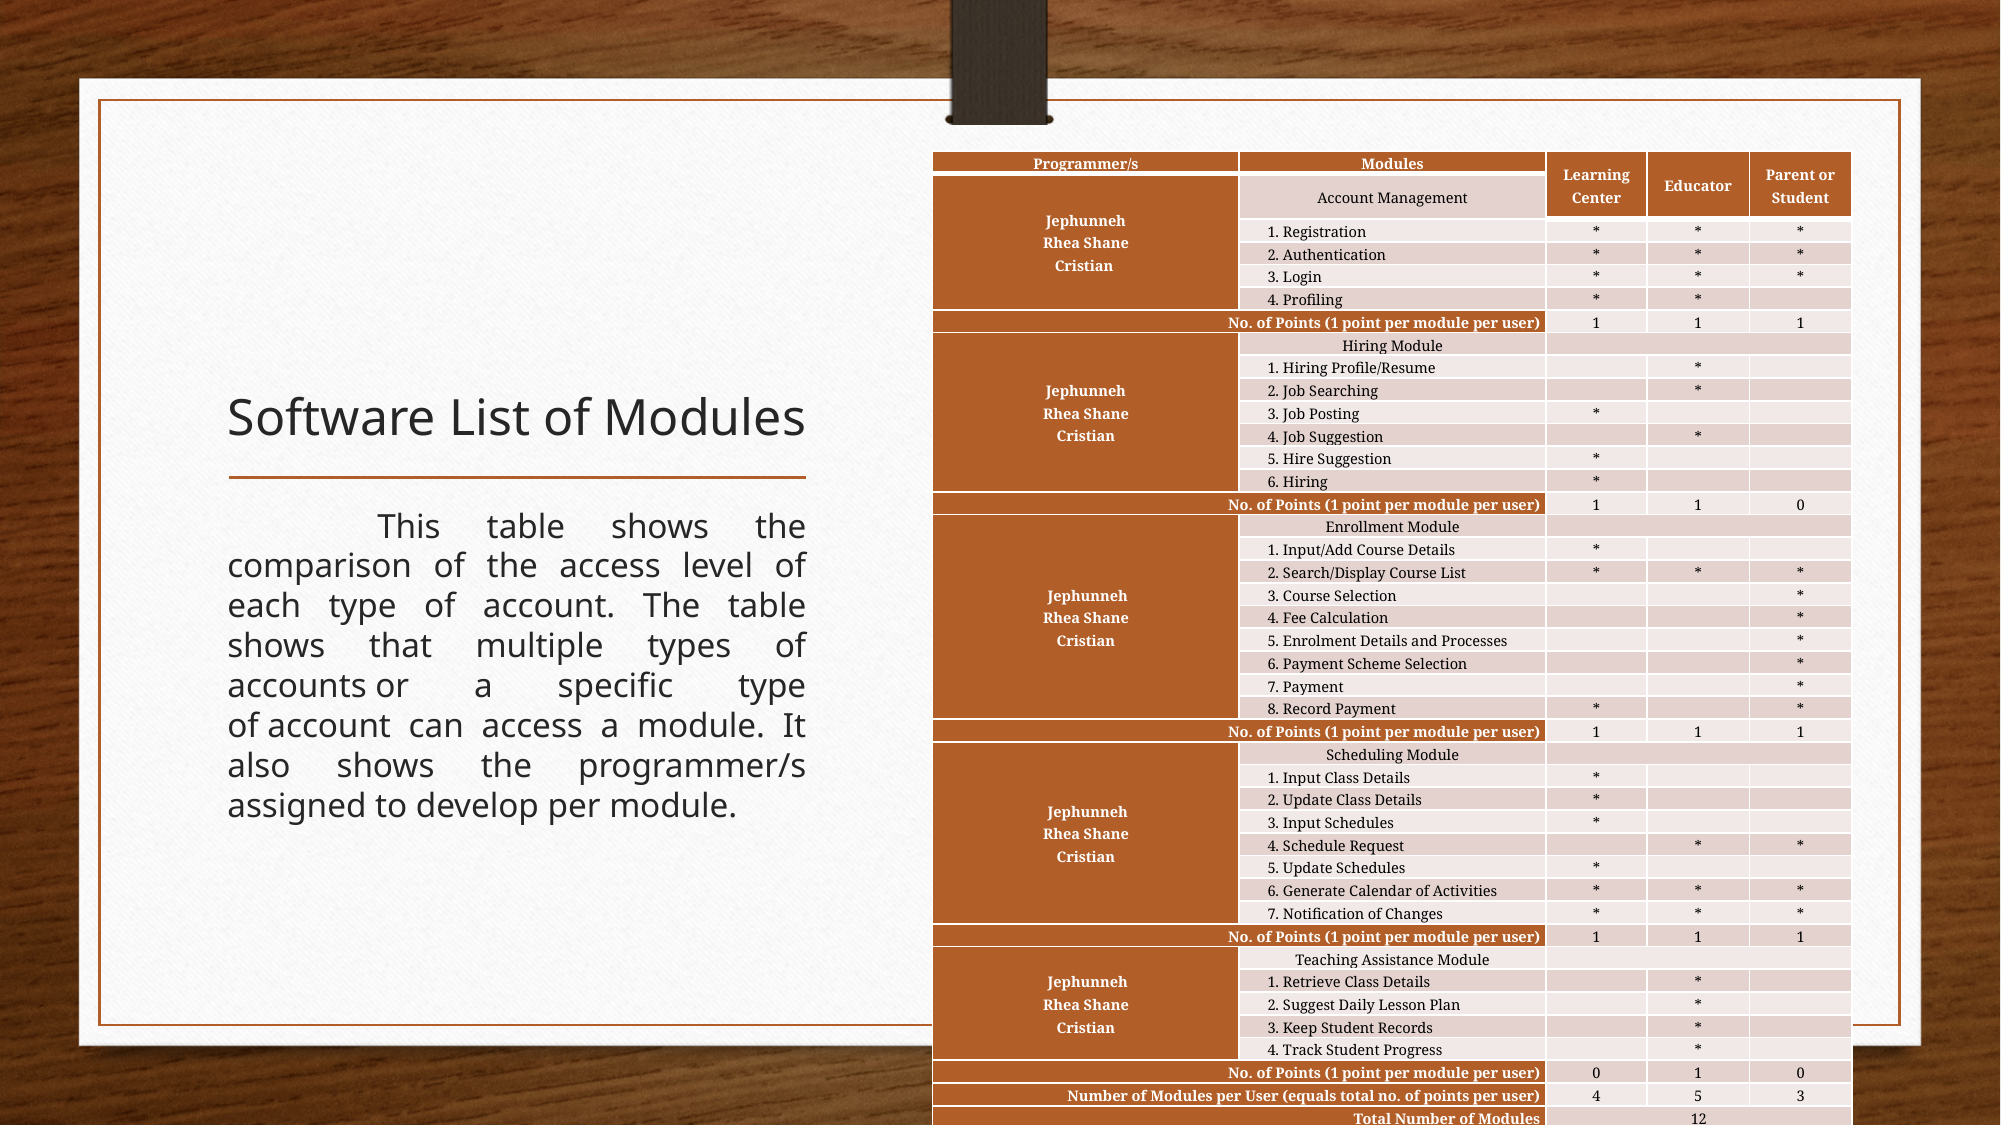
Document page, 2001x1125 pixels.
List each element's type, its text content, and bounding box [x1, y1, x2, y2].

table_cell [1547, 356, 1646, 377]
table_cell [1547, 1038, 1646, 1059]
table_cell No. of Points (1 point per module per user) [933, 311, 1545, 332]
table_cell [1750, 1038, 1851, 1059]
table_cell 5. Enrolment Details and Processes [1240, 629, 1545, 650]
table_cell [1750, 993, 1851, 1014]
table_cell * [1547, 470, 1646, 491]
table_cell 8. Record Payment [1240, 697, 1545, 718]
table_cell * [1648, 265, 1749, 286]
table_cell * [1648, 424, 1749, 445]
table_cell * [1547, 447, 1646, 468]
table_cell * [1648, 561, 1749, 582]
table_cell 4. Schedule Request [1240, 834, 1545, 855]
table_cell * [1547, 243, 1646, 264]
table_cell 5. Update Schedules [1240, 856, 1545, 877]
table_cell 1 [1648, 925, 1749, 946]
list This table shows the comparison of the access level of each type of account. The table shows that multiple types of accounts or a specific type of account can access a module. It also shows the programmer/s assigned to develop per module. [212, 497, 823, 898]
table_cell 3. Job Posting [1240, 402, 1545, 423]
table_cell [1750, 379, 1851, 400]
table_cell 1 [1547, 720, 1646, 741]
table_cell 4. Job Suggestion [1240, 424, 1545, 445]
table_cell [1750, 765, 1851, 786]
table_cell [1750, 356, 1851, 377]
table_header Learning Center [1547, 152, 1646, 216]
table_cell Number of Modules per User (equals total no. of points per user) [933, 1084, 1545, 1105]
table_cell 0 [1750, 1061, 1851, 1082]
table_cell Jephunneh Rhea Shane Cristian [933, 176, 1238, 309]
table_cell [1750, 402, 1851, 423]
table_cell 1 [1547, 925, 1646, 946]
table_cell * [1750, 652, 1851, 673]
table_cell [1750, 288, 1851, 309]
table_cell * [1547, 288, 1646, 309]
table_cell * [1648, 1016, 1749, 1037]
table_header Parent or Student [1750, 152, 1851, 216]
table_cell * [1648, 222, 1749, 241]
table_cell * [1648, 356, 1749, 377]
table_cell * [1750, 629, 1851, 650]
table_cell [1547, 652, 1646, 673]
table_cell 1. Registration [1240, 220, 1545, 241]
table_cell [1547, 584, 1646, 605]
table_cell 6. Generate Calendar of Activities [1240, 879, 1545, 900]
table_cell [1750, 970, 1851, 991]
table_cell 6. Hiring [1240, 470, 1545, 491]
table_cell [1750, 788, 1851, 809]
table_cell 1 [1750, 925, 1851, 946]
table_cell * [1648, 834, 1749, 855]
table_cell [1648, 765, 1749, 786]
table_cell 3. Input Schedules [1240, 811, 1545, 832]
table_header Programmer/s [933, 152, 1238, 171]
table_cell [1648, 811, 1749, 832]
table_cell 1 [1547, 493, 1646, 514]
table_cell * [1750, 606, 1851, 627]
table_cell [1547, 606, 1646, 627]
table_cell Teaching Assistance Module [1240, 947, 1545, 968]
table_cell Account Management [1240, 176, 1545, 218]
table_header Educator [1648, 152, 1749, 216]
table_cell Jephunneh Rhea Shane Cristian [933, 515, 1238, 718]
table_cell [1648, 788, 1749, 809]
table_cell [1648, 652, 1749, 673]
table_cell 1 [1648, 1061, 1749, 1082]
table_cell [1547, 834, 1646, 855]
table_cell * [1648, 288, 1749, 309]
table_cell [1547, 947, 1851, 968]
table_cell 1 [1547, 311, 1646, 332]
table_cell 4. Track Student Progress [1240, 1038, 1545, 1059]
table_cell * [1750, 879, 1851, 900]
table_cell * [1648, 902, 1749, 923]
table_cell * [1750, 902, 1851, 923]
table_cell * [1648, 243, 1749, 264]
table_cell 1. Input/Add Course Details [1240, 538, 1545, 559]
table_cell 1 [1648, 720, 1749, 741]
table_cell * [1750, 697, 1851, 718]
table_cell * [1648, 993, 1749, 1014]
table_cell 7. Notification of Changes [1240, 902, 1545, 923]
table_cell Jephunneh Rhea Shane Cristian [933, 743, 1238, 923]
table_cell [1750, 856, 1851, 877]
table_cell [1547, 993, 1646, 1014]
table_cell [1648, 584, 1749, 605]
table_cell 2. Update Class Details [1240, 788, 1545, 809]
table_cell [1648, 697, 1749, 718]
table_cell * [1750, 675, 1851, 695]
table_cell Enrollment Module [1240, 515, 1545, 536]
table_cell [1648, 606, 1749, 627]
table_cell * [1547, 265, 1646, 286]
table_cell Scheduling Module [1240, 743, 1545, 764]
table_cell * [1547, 856, 1646, 877]
table_cell No. of Points (1 point per module per user) [933, 1061, 1545, 1082]
table_cell 0 [1750, 493, 1851, 514]
table_cell [1750, 424, 1851, 445]
table_cell Jephunneh Rhea Shane Cristian [933, 333, 1238, 491]
table_cell * [1750, 222, 1851, 241]
table_cell * [1648, 379, 1749, 400]
table_cell 1. Retrieve Class Details [1240, 970, 1545, 991]
table_cell [1547, 1016, 1646, 1037]
table_cell * [1750, 561, 1851, 582]
table_cell * [1750, 243, 1851, 264]
table_cell [1547, 675, 1646, 695]
table_header Modules [1240, 152, 1545, 171]
table_cell [1750, 470, 1851, 491]
table_cell 6. Payment Scheme Selection [1240, 652, 1545, 673]
table_cell 5 [1648, 1084, 1749, 1105]
table_cell 2. Suggest Daily Lesson Plan [1240, 993, 1545, 1014]
table_cell * [1547, 538, 1646, 559]
table_cell 4 [1547, 1084, 1646, 1105]
table_cell * [1547, 811, 1646, 832]
table_cell 4. Profiling [1240, 288, 1545, 309]
table_cell * [1547, 561, 1646, 582]
table_cell 1. Input Class Details [1240, 765, 1545, 786]
table_cell * [1648, 879, 1749, 900]
table_cell [1750, 811, 1851, 832]
table_cell * [1547, 788, 1646, 809]
table_cell * [1547, 765, 1646, 786]
title Software List of Modules [212, 227, 823, 453]
table_cell [1750, 538, 1851, 559]
table_cell 4. Fee Calculation [1240, 606, 1545, 627]
table_cell [1547, 515, 1851, 536]
table_cell 7. Payment [1240, 675, 1545, 695]
table_cell No. of Points (1 point per module per user) [933, 720, 1545, 741]
table_cell [1547, 379, 1646, 400]
table_cell 12 [1547, 1107, 1851, 1125]
table_cell 1 [1750, 311, 1851, 332]
table_cell * [1750, 265, 1851, 286]
picture [0, 0, 948, 1125]
table_cell [1547, 629, 1646, 650]
table_cell * [1547, 402, 1646, 423]
table_cell * [1547, 879, 1646, 900]
table_cell [1750, 447, 1851, 468]
table_cell Hiring Module [1240, 333, 1545, 354]
table_cell 3 [1750, 1084, 1851, 1105]
table_cell [1648, 470, 1749, 491]
table_cell 1 [1750, 720, 1851, 741]
table_cell [1648, 538, 1749, 559]
picture [101, 0, 2001, 1125]
table_cell 3. Keep Student Records [1240, 1016, 1545, 1037]
table_cell [1648, 629, 1749, 650]
table_cell 3. Login [1240, 265, 1545, 286]
table_cell * [1547, 697, 1646, 718]
table_cell * [1648, 1038, 1749, 1059]
table_cell [1547, 424, 1646, 445]
table_cell [1750, 1016, 1851, 1037]
table_cell * [1750, 584, 1851, 605]
table_cell No. of Points (1 point per module per user) [933, 925, 1545, 946]
table_cell * [1547, 902, 1646, 923]
table_cell Total Number of Modules [933, 1107, 1545, 1125]
table_cell [1547, 333, 1851, 354]
table_cell 1 [1648, 493, 1749, 514]
table_cell * [1750, 834, 1851, 855]
table_cell [1648, 675, 1749, 695]
table_cell 2. Search/Display Course List [1240, 561, 1545, 582]
table_cell [1547, 743, 1851, 764]
table_cell [1648, 447, 1749, 468]
table_cell No. of Points (1 point per module per user) [933, 493, 1545, 514]
table_cell 1 [1648, 311, 1749, 332]
table_cell 0 [1547, 1061, 1646, 1082]
table_cell [1547, 970, 1646, 991]
table_cell [1648, 402, 1749, 423]
table_cell 5. Hire Suggestion [1240, 447, 1545, 468]
table_cell 2. Authentication [1240, 243, 1545, 264]
table_cell * [1648, 970, 1749, 991]
table_cell 1. Hiring Profile/Resume [1240, 356, 1545, 377]
table_cell [1648, 856, 1749, 877]
table_cell * [1547, 222, 1646, 241]
table_cell 2. Job Searching [1240, 379, 1545, 400]
table_cell Jephunneh Rhea Shane Cristian [933, 947, 1238, 1059]
table_cell 3. Course Selection [1240, 584, 1545, 605]
